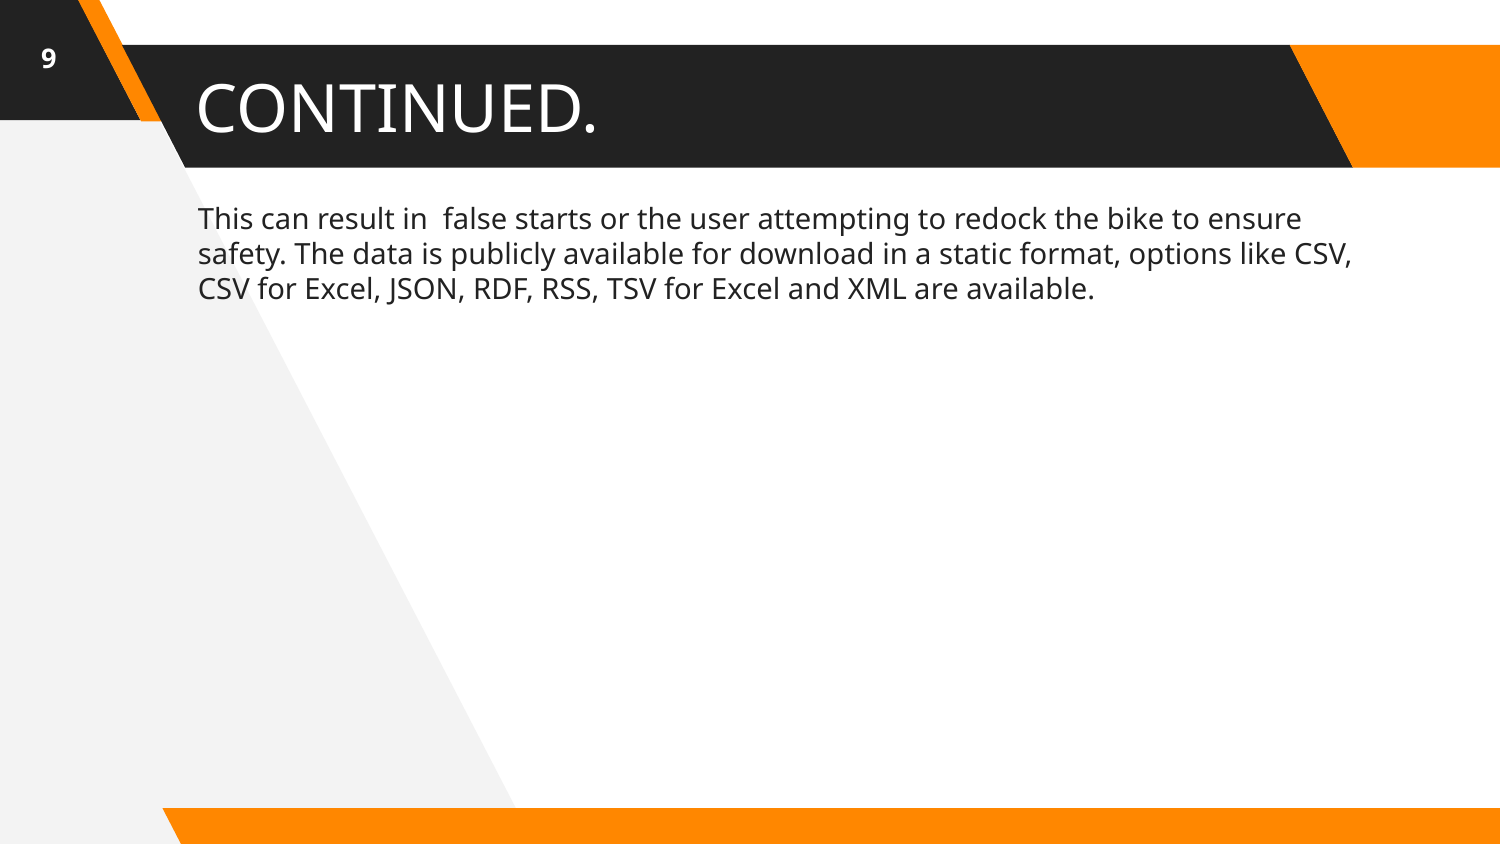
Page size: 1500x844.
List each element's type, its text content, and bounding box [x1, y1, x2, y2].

slide_number 9 [0, 0, 98, 121]
title CONTINUED. [180, 44, 1424, 168]
list This can result in false starts or the user attempting to redock the bike to ensure safety. The data is publicly available for download in a static format, options like CSV, CSV for Excel, JSON, RDF, RSS, TSV for Excel and XML are available. [183, 185, 1414, 788]
